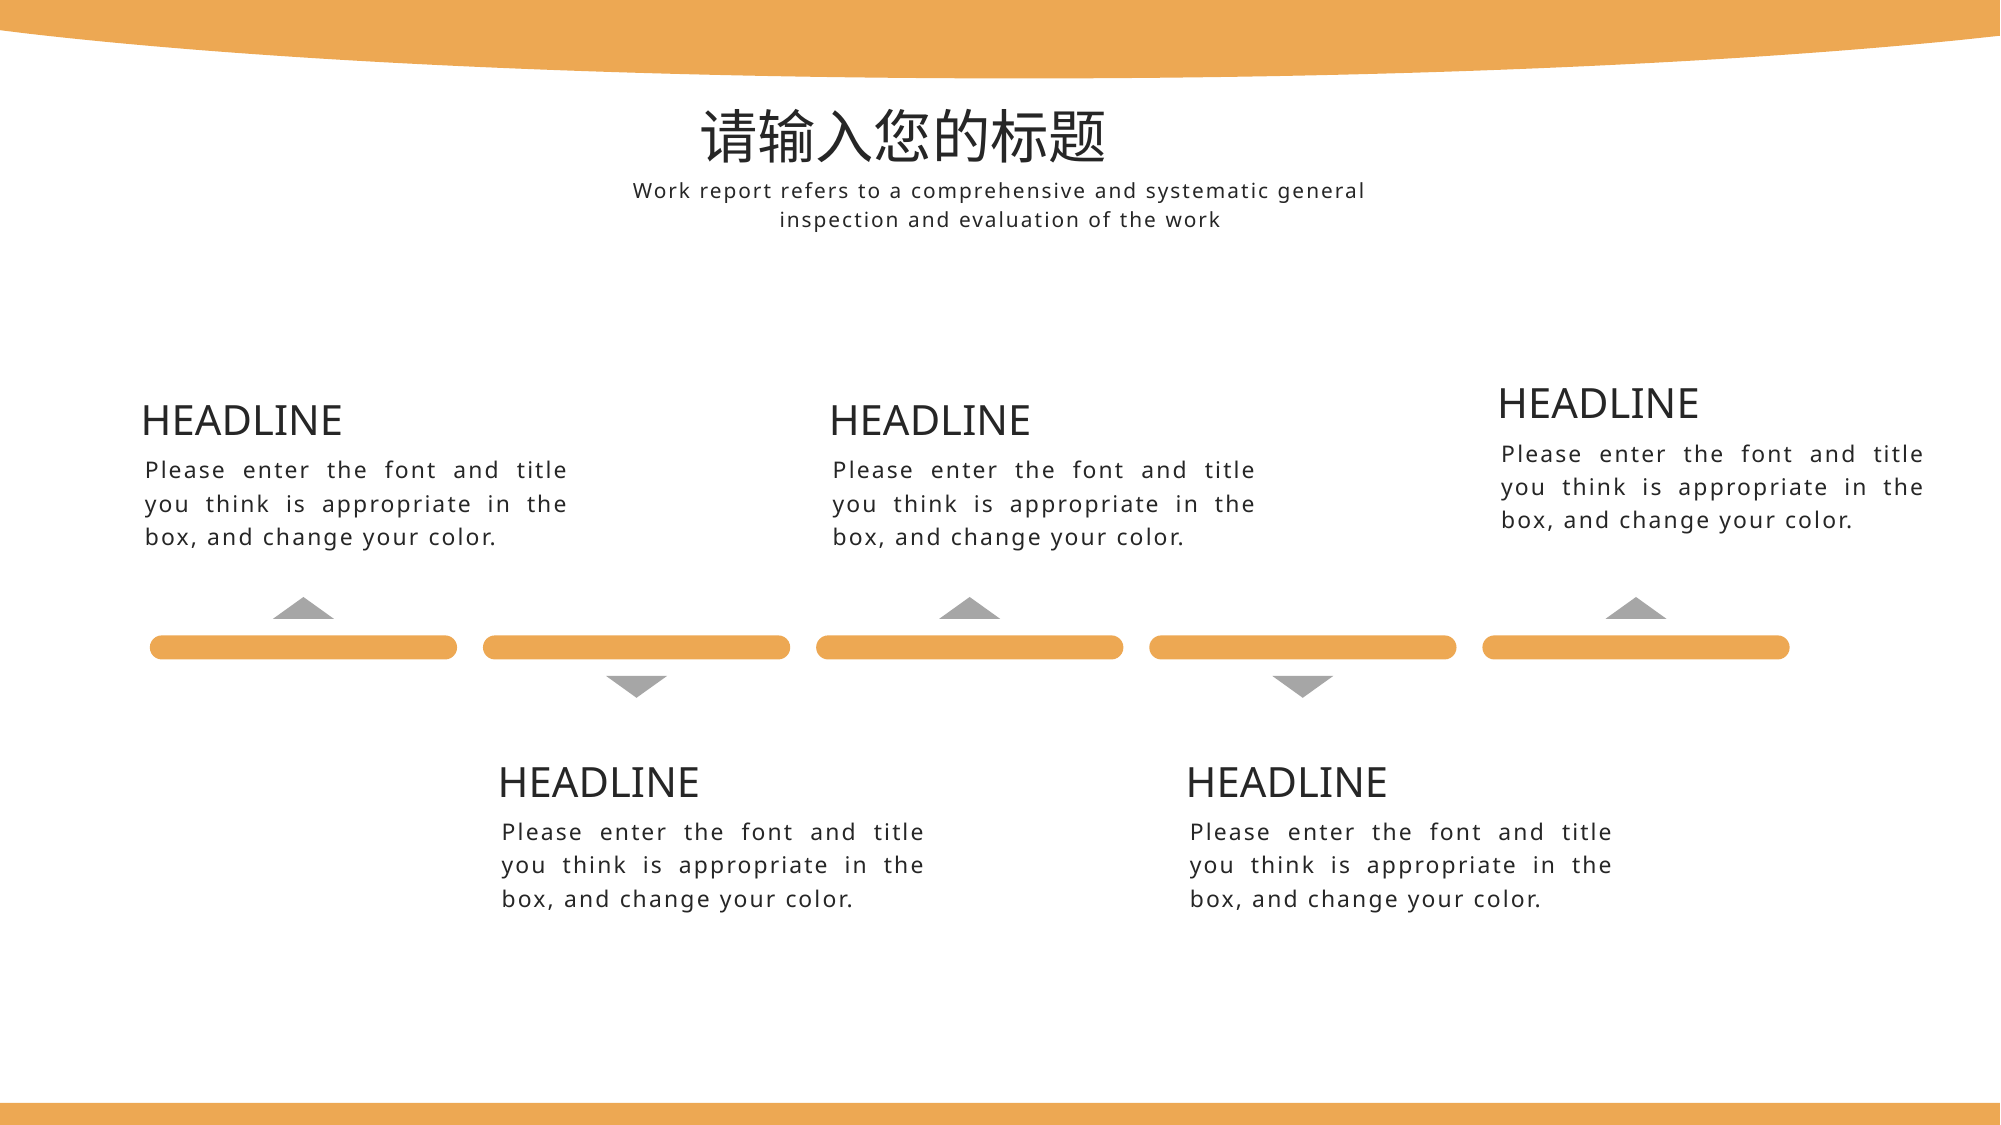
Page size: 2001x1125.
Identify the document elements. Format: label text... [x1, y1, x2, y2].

text_box [602, 674, 671, 700]
text_box [1481, 634, 1791, 661]
text_box [481, 634, 792, 661]
text_box Please enter the font and title you think is appropriate in the box, and change your color. [486, 804, 942, 919]
text_box [815, 634, 1125, 661]
text_box [935, 595, 1004, 620]
text_box HEADLINE [813, 386, 1145, 452]
text_box Please enter the font and title you think is appropriate in the box, and change your color. [818, 442, 1273, 558]
text_box [148, 634, 459, 661]
text_box [1148, 634, 1458, 661]
text_box HEADLINE [1482, 369, 1814, 435]
text_box HEADLINE [1170, 747, 1502, 813]
text_box HEADLINE [482, 747, 814, 813]
text_box Work report refers to a comprehensive and systematic general inspection and evaluation of the work [561, 166, 1439, 240]
text_box [269, 595, 338, 620]
text_box [0, 1102, 2000, 1125]
text_box [1602, 595, 1670, 620]
text_box HEADLINE [125, 386, 457, 452]
text_box 请输入您的标题 [684, 93, 1316, 166]
text_box Please enter the font and title you think is appropriate in the box, and change your color. [129, 442, 585, 558]
text_box Please enter the font and title you think is appropriate in the box, and change your color. [1486, 426, 1941, 541]
text_box [0, 0, 2000, 80]
text_box [1269, 674, 1337, 700]
text_box Please enter the font and title you think is appropriate in the box, and change your color. [1174, 804, 1630, 919]
